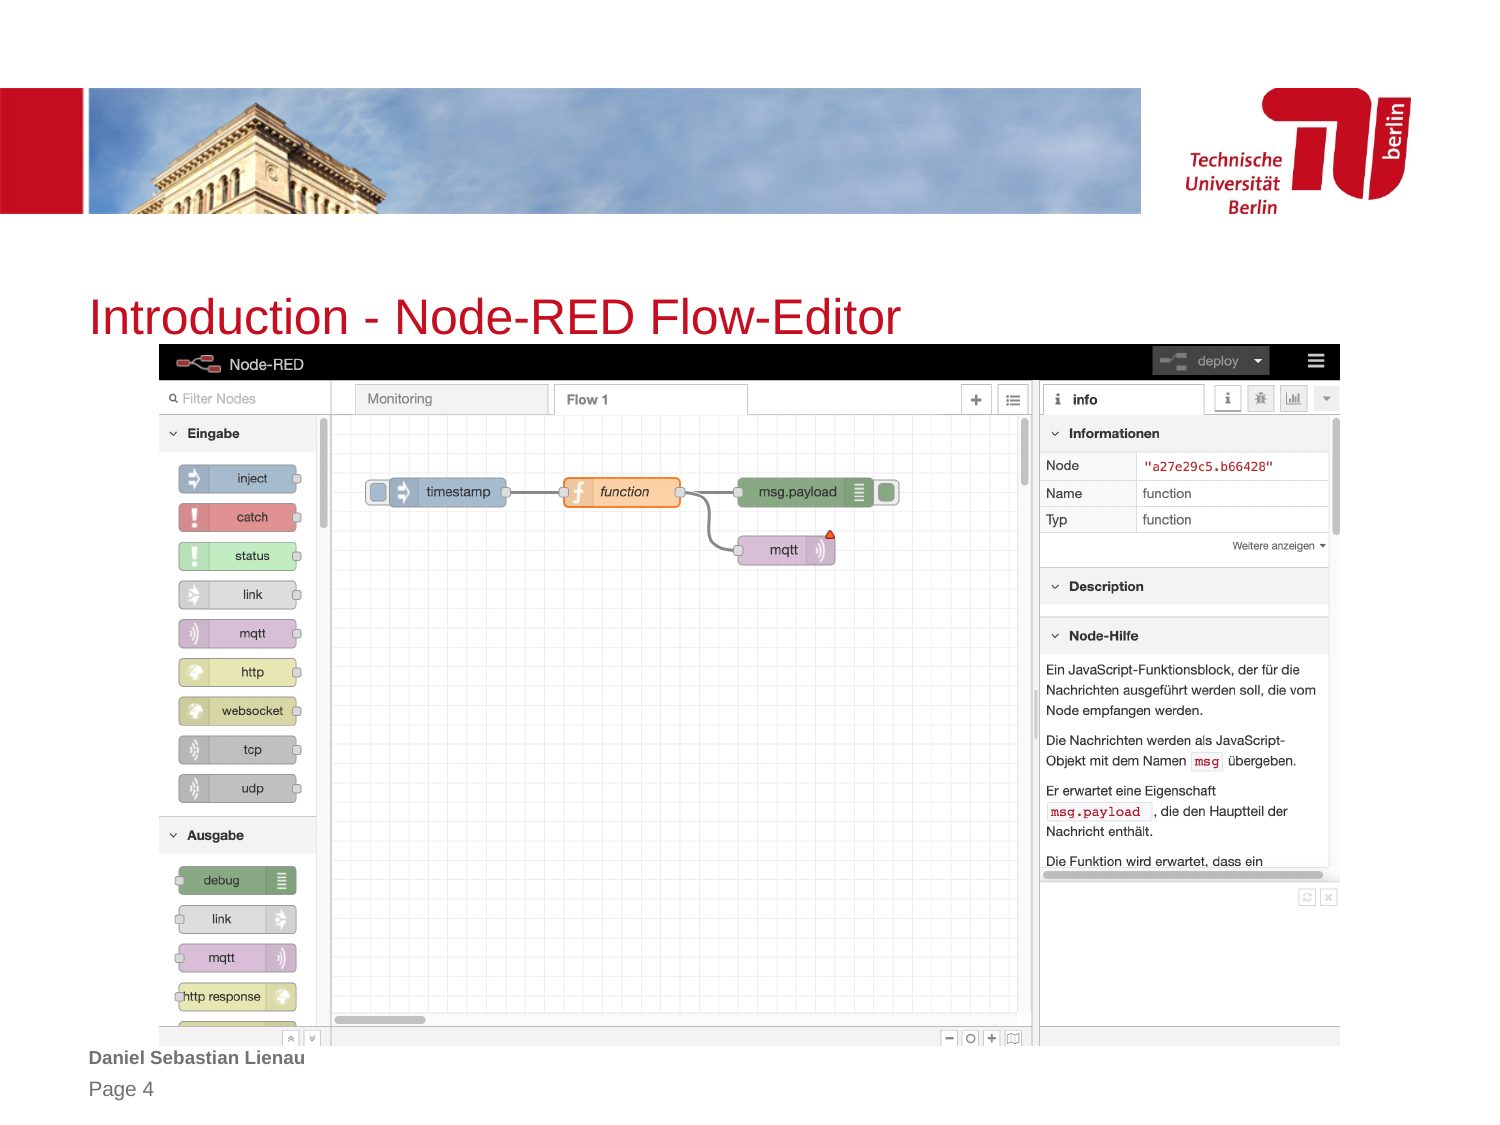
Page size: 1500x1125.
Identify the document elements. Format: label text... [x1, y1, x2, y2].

slide_number Page 4 [88, 1075, 1176, 1101]
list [159, 344, 1340, 1046]
footer Daniel Sebastian Lienau [88, 1045, 1247, 1076]
picture [0, 88, 1141, 214]
picture [1186, 88, 1411, 214]
title Introduction - Node-RED Flow-Editor [88, 285, 1411, 345]
